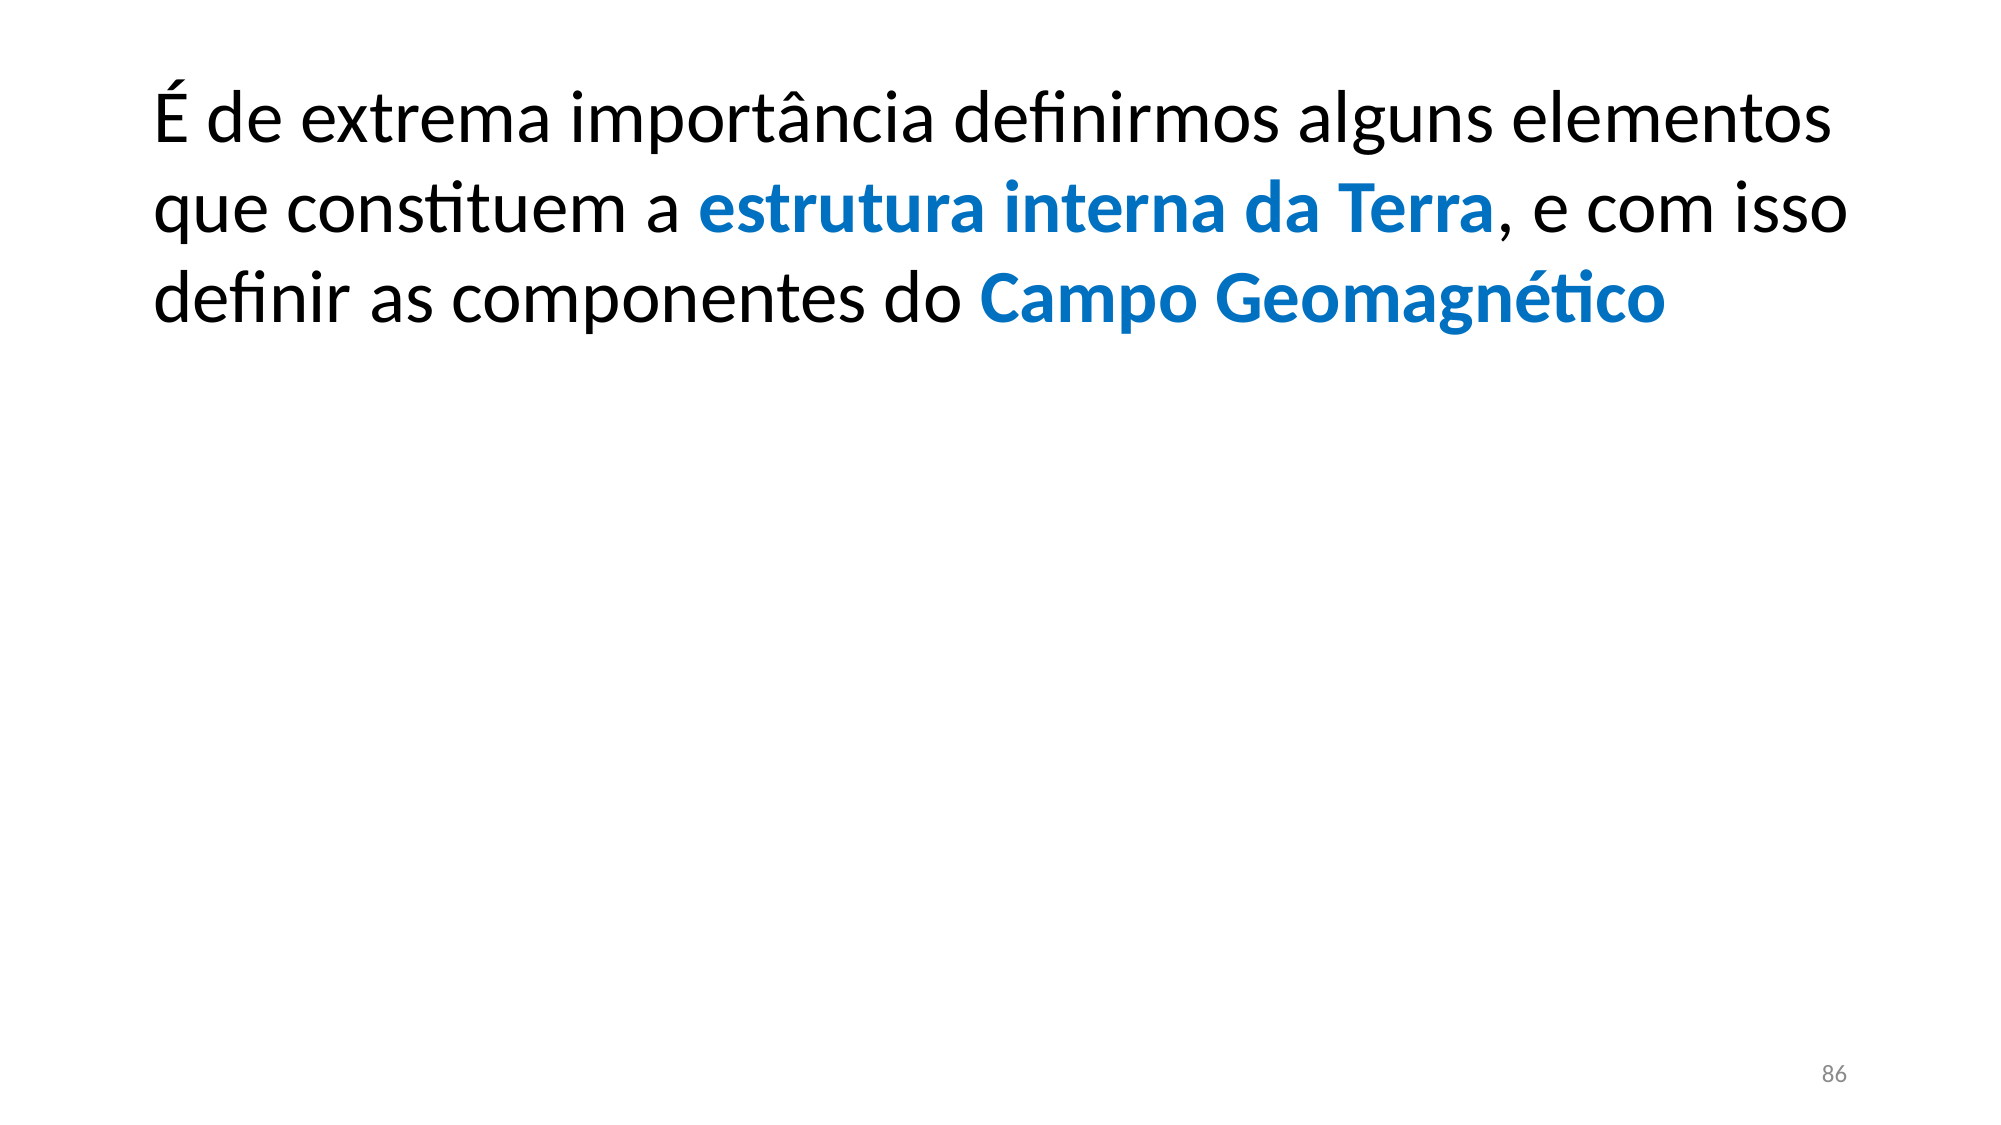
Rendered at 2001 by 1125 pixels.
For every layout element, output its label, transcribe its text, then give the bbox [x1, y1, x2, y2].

slide_number 86 [1412, 1042, 1863, 1103]
text_box É de extrema importância definirmos alguns elementos que constituem a estrutura interna da Terra, e com isso definir as componentes do Campo Geomagnético [138, 60, 1901, 346]
